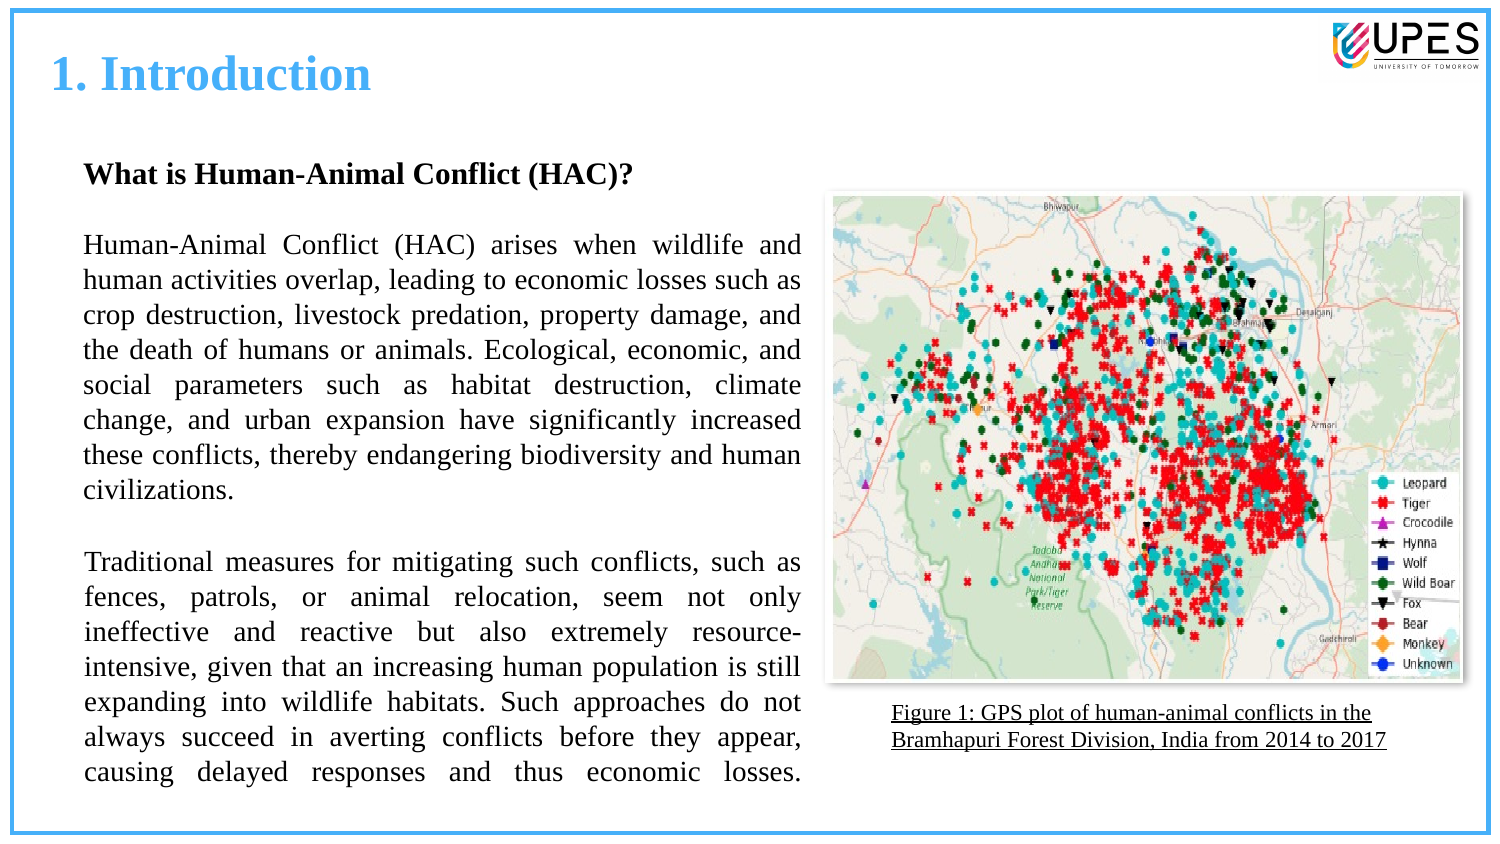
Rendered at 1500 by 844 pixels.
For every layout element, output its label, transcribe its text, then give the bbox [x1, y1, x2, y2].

picture [1318, 15, 1483, 83]
text_box 1. Introduction [38, 34, 966, 106]
picture [825, 191, 1463, 683]
text_box What is Human-Animal Conflict (HAC)? Human-Animal Conflict (HAC) arises when wildlife and human activities overlap, leading to economic losses such as crop destruction, livestock predation, property damage, and the death of humans or animals. Ecological, economic, and social parameters such as habitat destruction, climate change, and urban expansion have significantly increased these conflicts, thereby endangering biodiversity and human civilizations. Traditional measures for mitigating such conflicts, such as fences, patrols, or animal relocation, seem not only ineffective and reactive but also extremely resource-intensive, given that an increasing human population is still expanding into wildlife habitats. Such approaches do not always succeed in averting conflicts before they appear, causing delayed responses and thus economic losses. [50, 147, 814, 833]
text_box Figure 1: GPS plot of human-animal conflicts in the Bramhapuri Forest Division, India from 2014 to 2017 [876, 690, 1429, 771]
